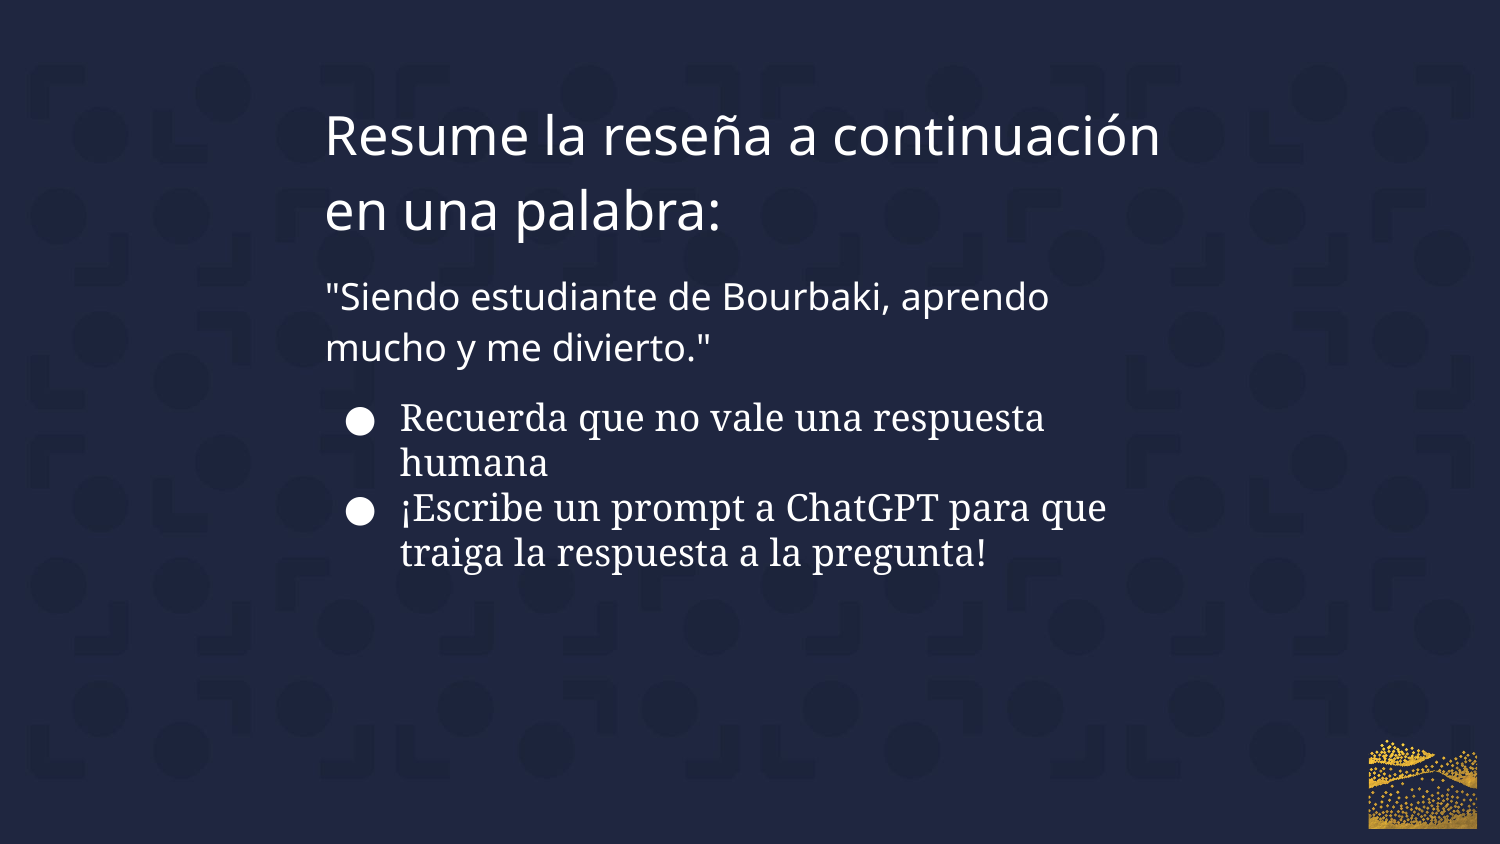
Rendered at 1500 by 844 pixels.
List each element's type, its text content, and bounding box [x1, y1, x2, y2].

picture [0, 0, 1500, 844]
text_box Resume la reseña a continuación en una palabra: "Siendo estudiante de Bourbaki, aprendo mucho y me divierto." Recuerda que no vale una respuesta humana ¡Escribe un prompt a ChatGPT para que traiga la respuesta a la pregunta! [310, 306, 1190, 590]
